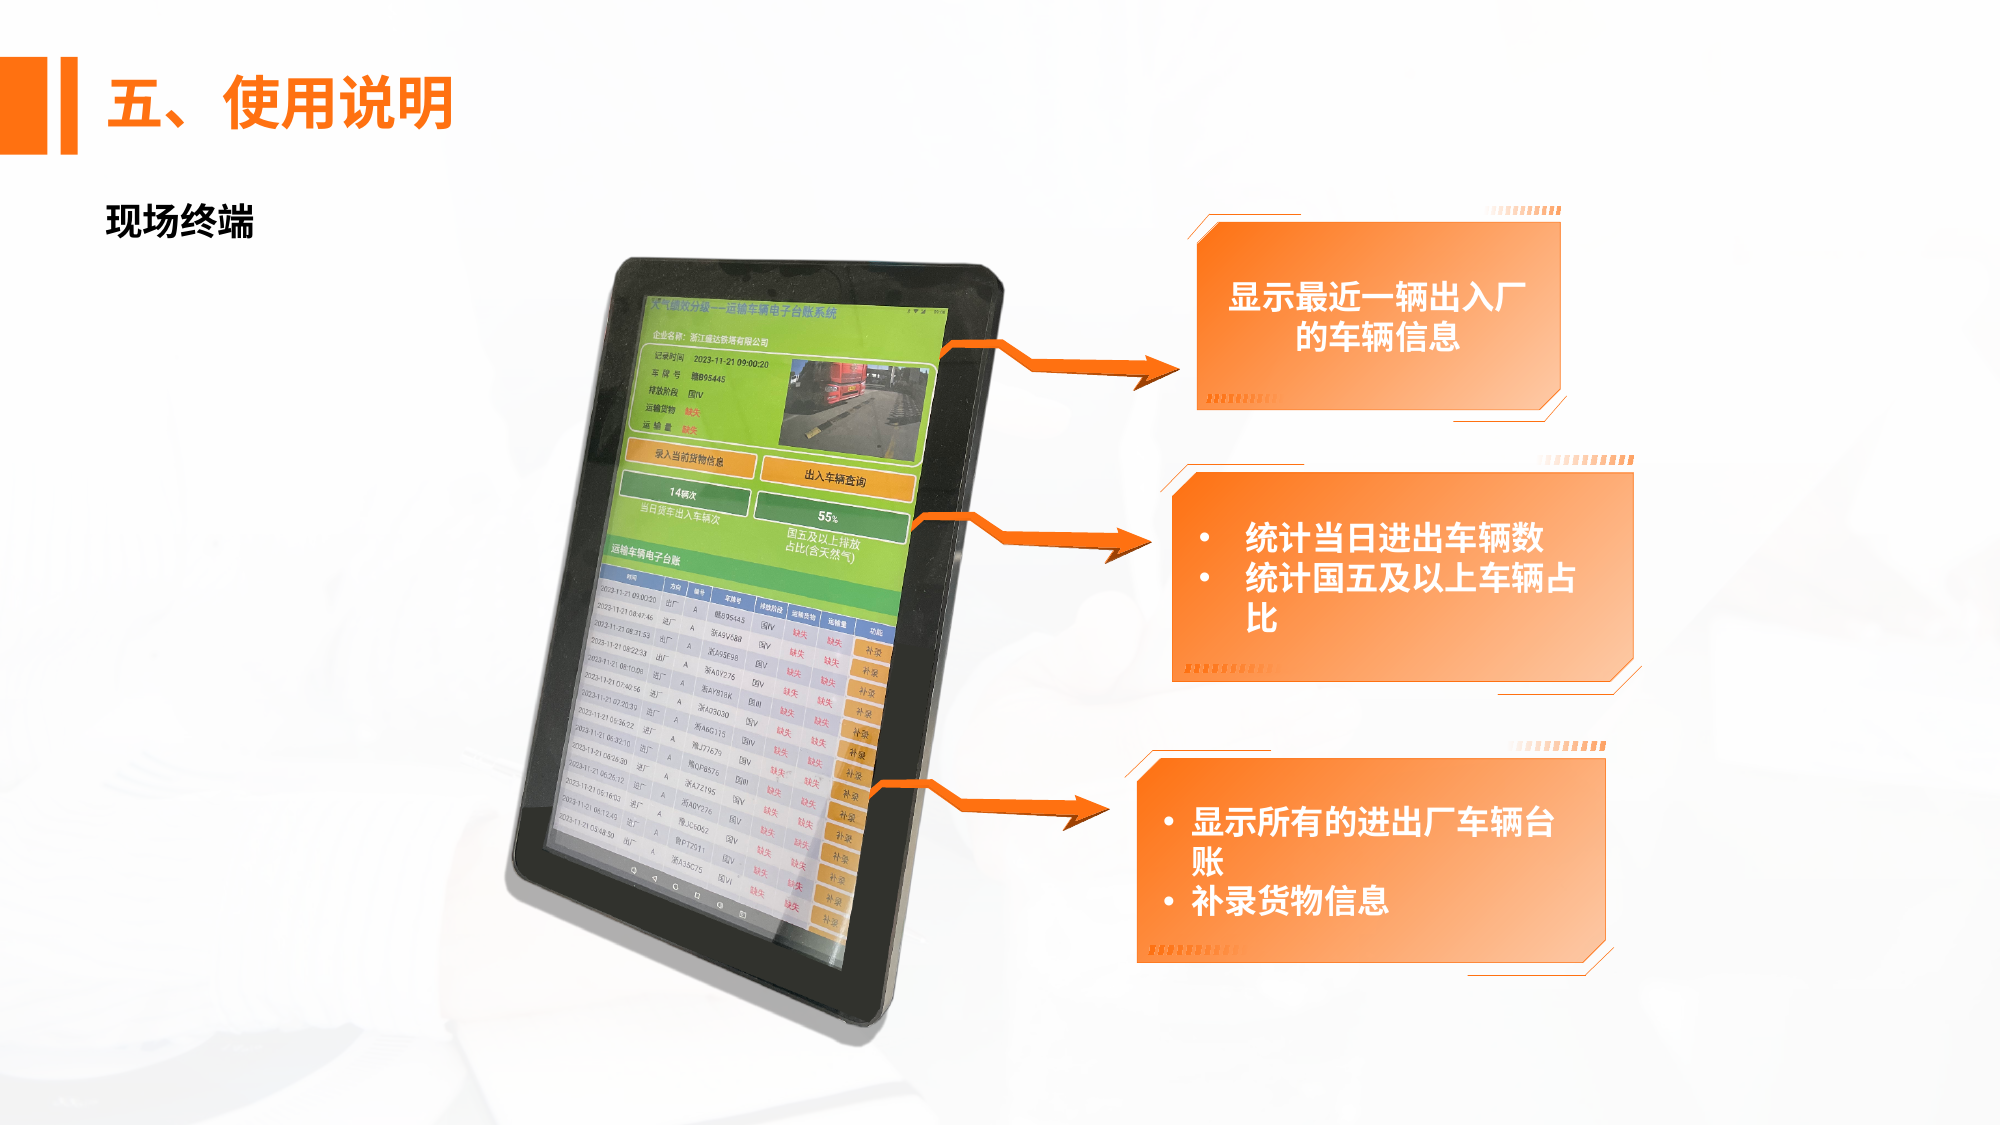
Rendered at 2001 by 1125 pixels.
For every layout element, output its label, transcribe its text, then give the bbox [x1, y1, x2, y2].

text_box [940, 340, 1180, 381]
picture [468, 236, 1029, 1068]
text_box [870, 780, 1110, 821]
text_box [1187, 206, 1567, 422]
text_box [912, 513, 1152, 553]
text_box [1124, 741, 1614, 975]
list 五、使用说明 [90, 61, 494, 150]
text_box 现场终端 [90, 168, 444, 251]
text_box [1160, 455, 1642, 695]
